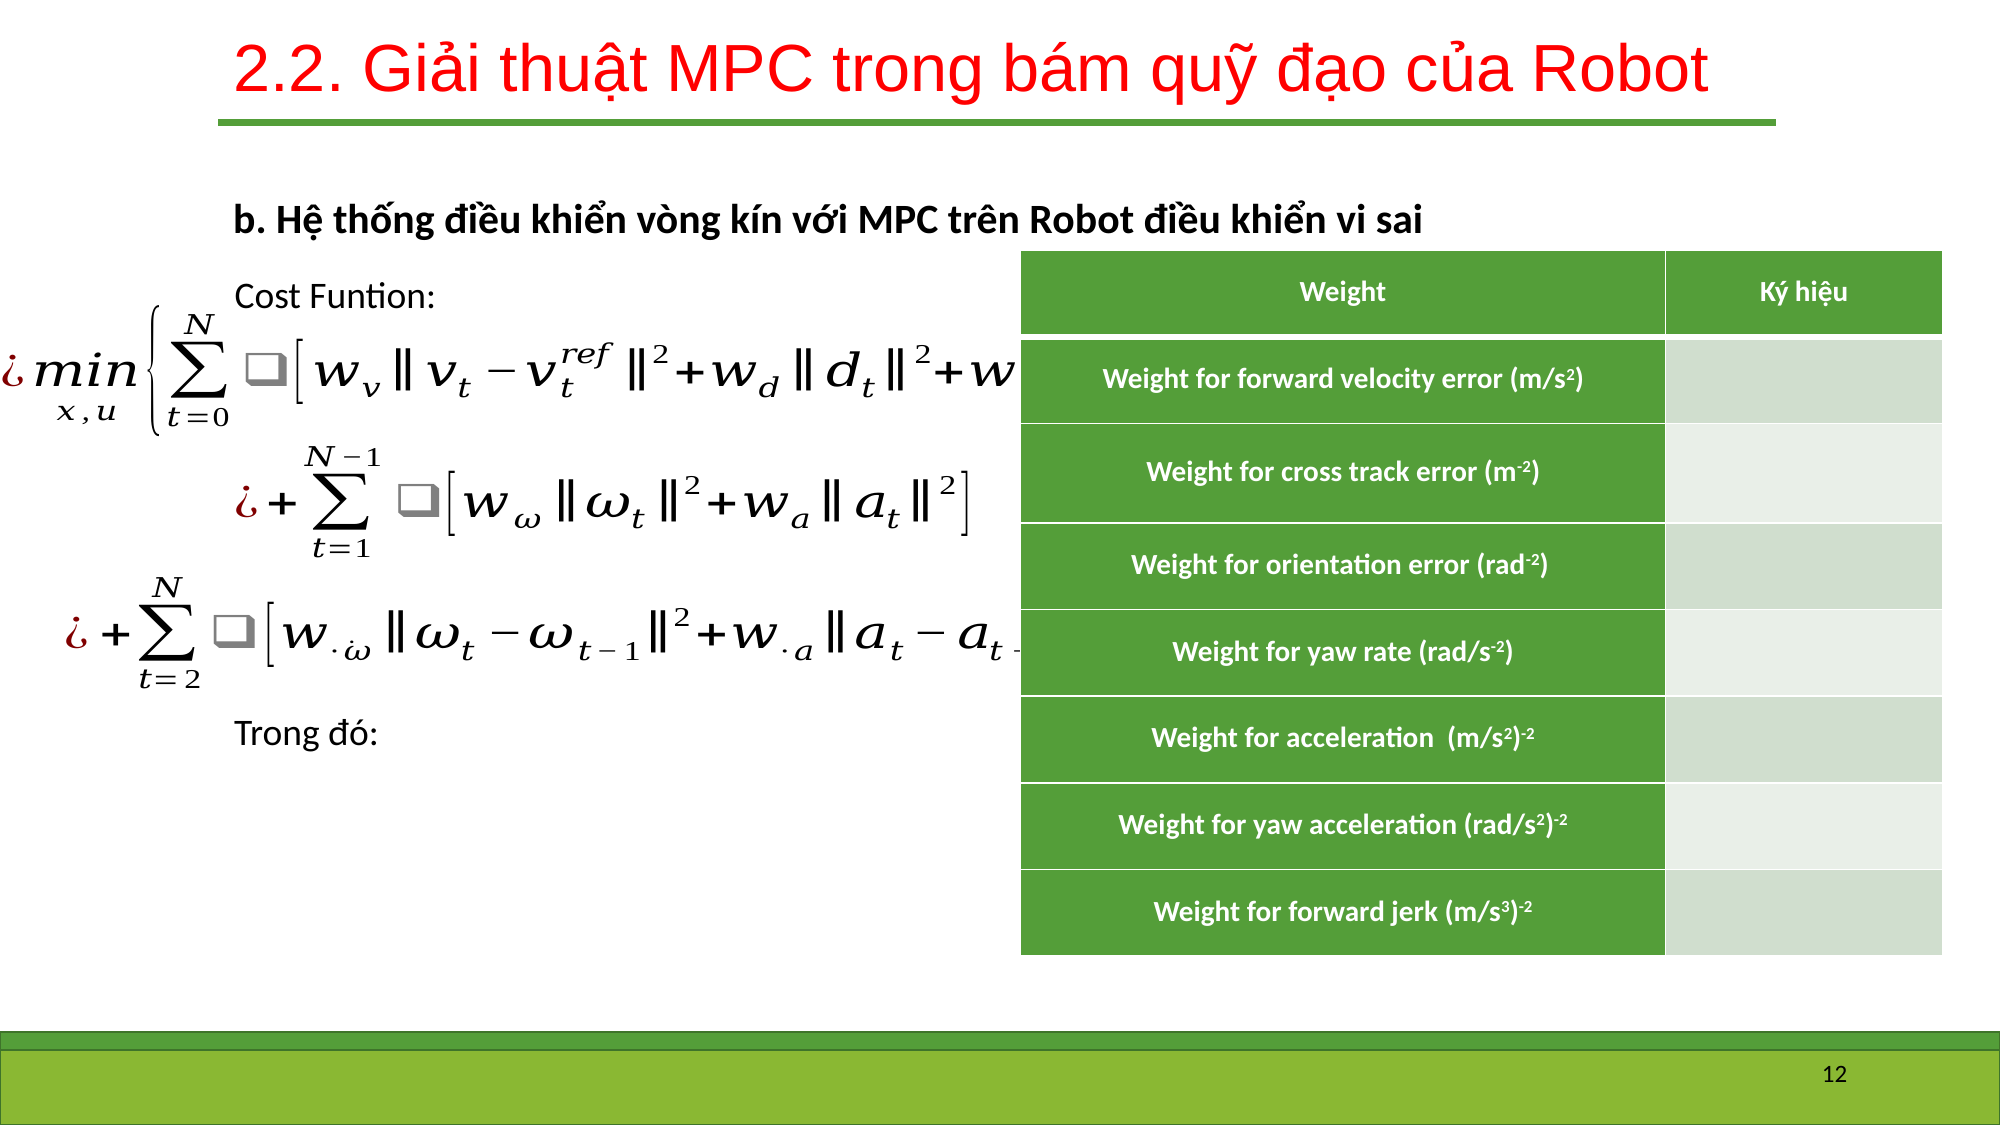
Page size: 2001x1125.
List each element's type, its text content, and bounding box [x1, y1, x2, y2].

text_box Trong đó: [219, 700, 394, 761]
text_box b. Hệ thống điều khiển vòng kín với MPC trên Robot điều khiển vi sai [218, 184, 1751, 250]
slide_number 12 [1412, 1042, 1863, 1103]
text_box Cost Funtion: [219, 263, 452, 323]
title 2.2. Giải thuật MPC trong bám quỹ đạo của Robot [218, 0, 1777, 122]
text_box [0, 1031, 2000, 1051]
text_box [0, 1051, 2000, 1125]
